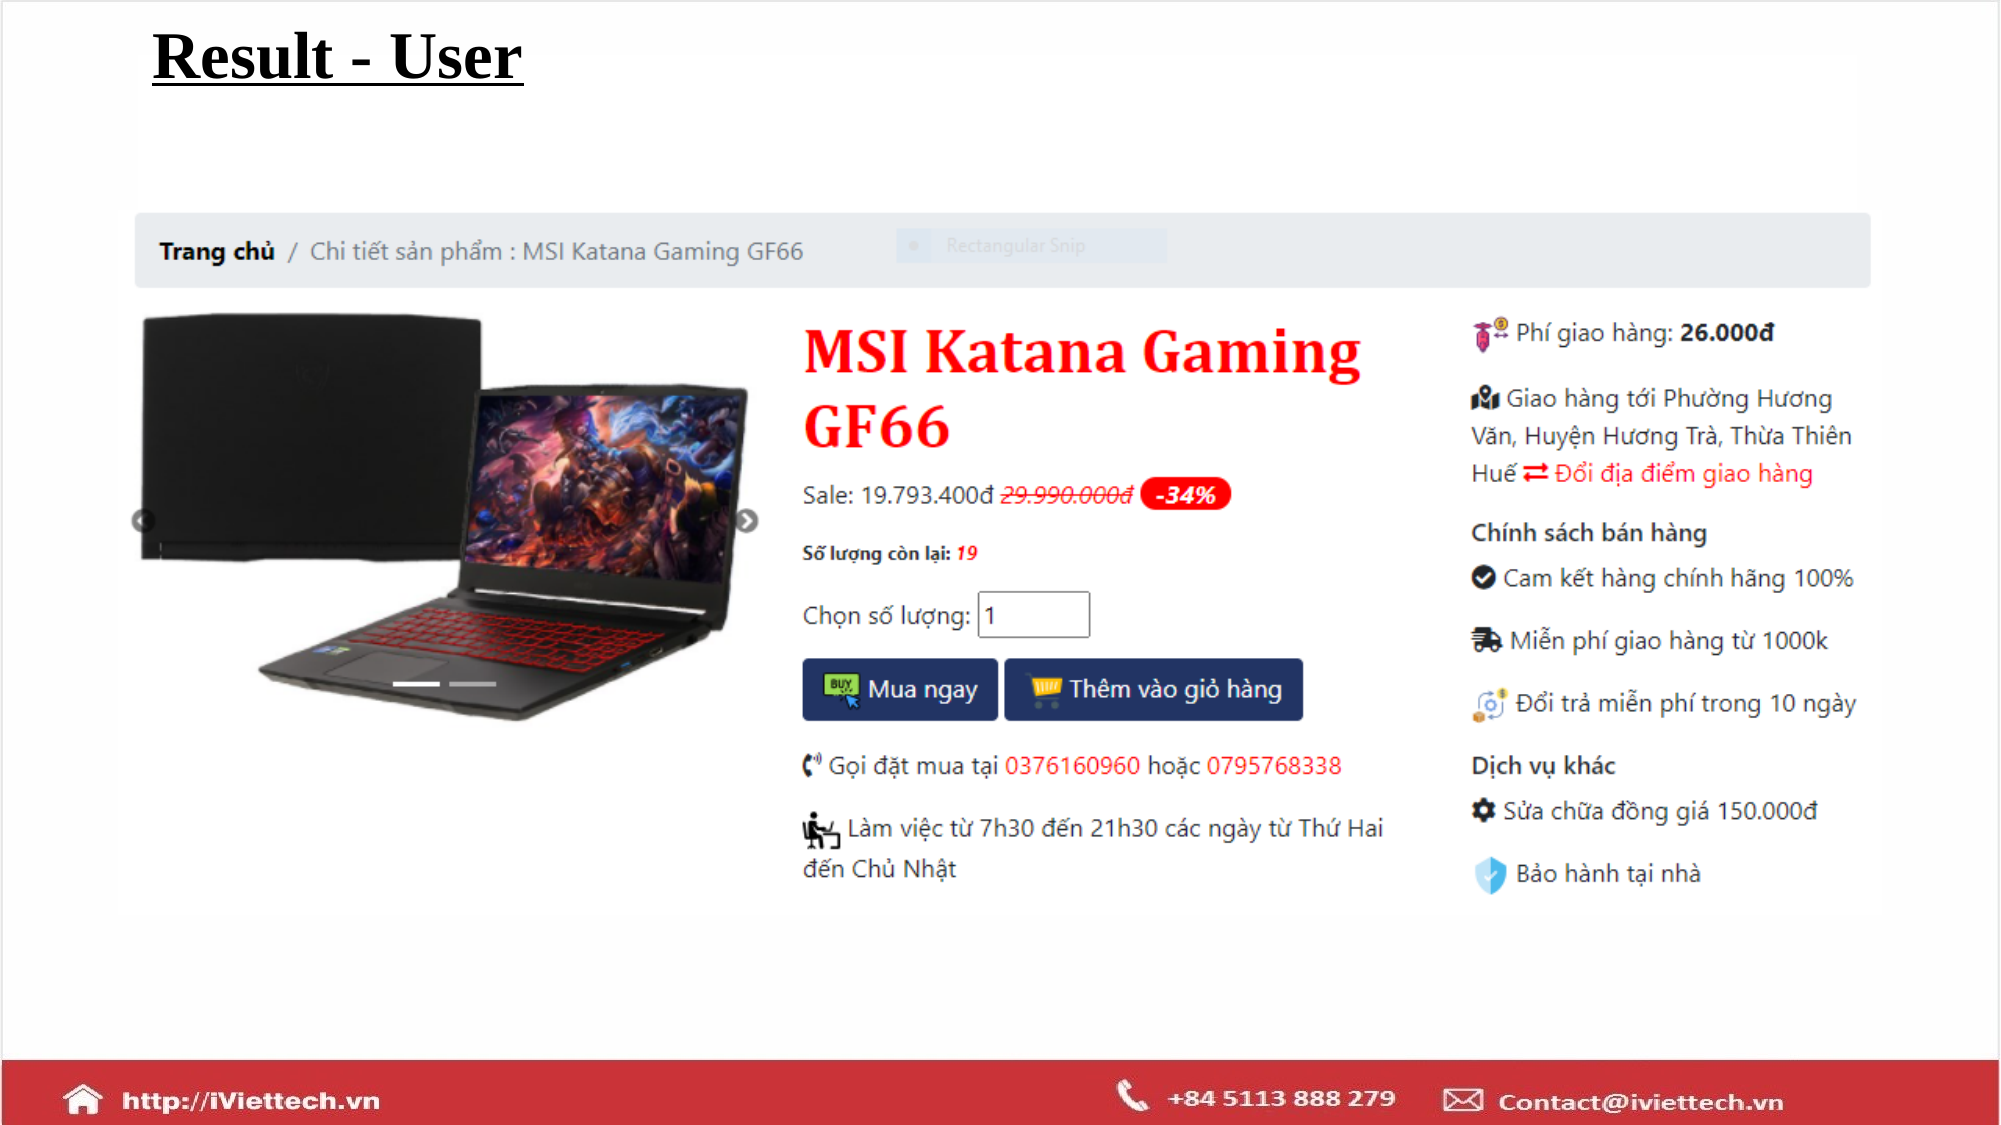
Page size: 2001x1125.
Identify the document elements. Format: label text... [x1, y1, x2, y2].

title Result - User [137, 2, 1863, 112]
picture [0, 0, 2001, 1125]
